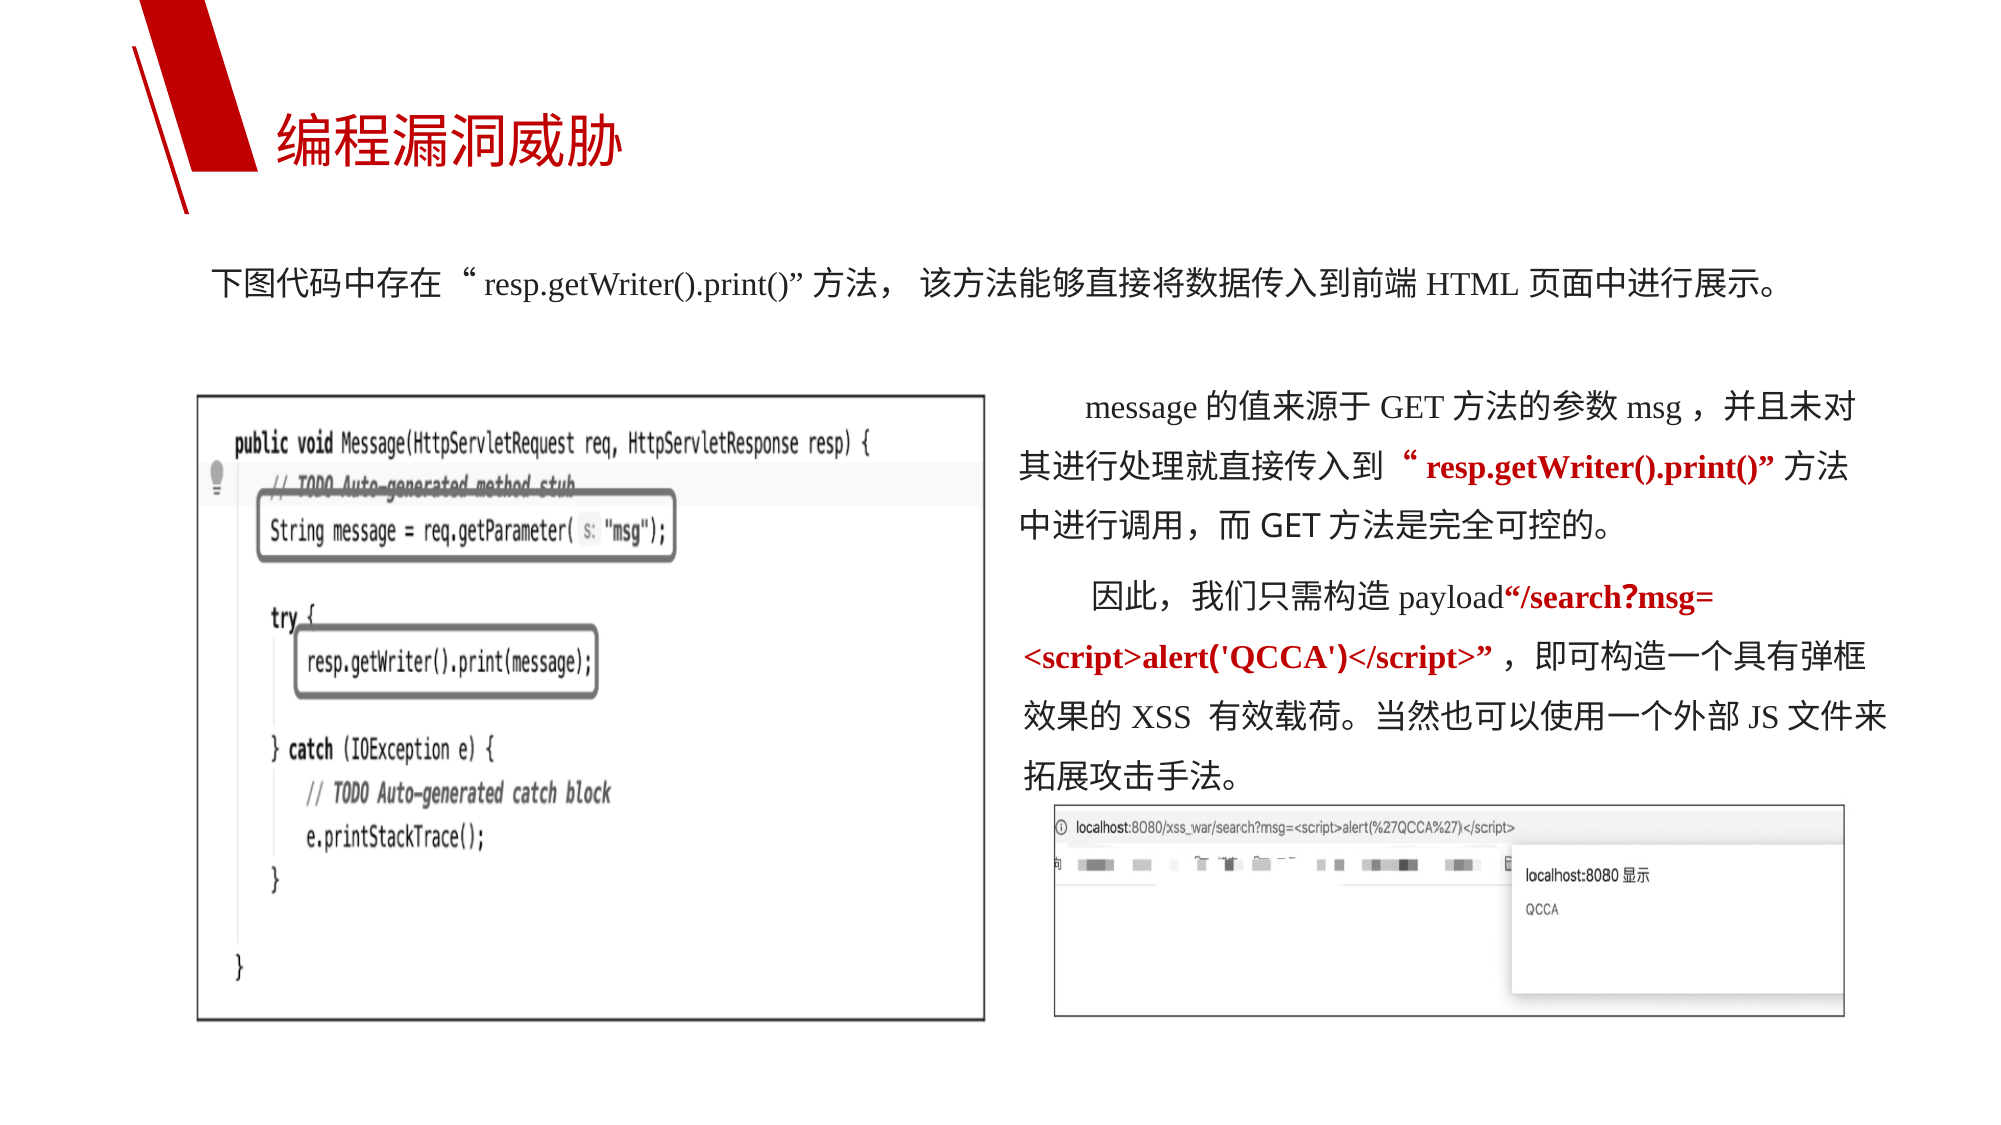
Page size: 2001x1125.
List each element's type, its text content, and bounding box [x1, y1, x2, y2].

text_box 因此，我们只需构造payload“/search?msg= <script>alert('QCCA')</script>”，即可构造一个具有弹框效果的XSS 有效载荷。当然也可以使用一个外部JS文件来拓展攻击手法。 [1008, 548, 1904, 803]
picture [1046, 799, 1853, 1019]
picture [191, 386, 992, 1029]
text_box 下图代码中存在“resp.getWriter().print()”方法， 该方法能够直接将数据传入到前端HTML页面中进行展示。 [195, 235, 1805, 370]
text_box message的值来源于GET方法的参数msg，并且未对其进行处理就直接传入到“resp.getWriter().print()”方法中进行调用，而GET方法是完全可控的。 [1004, 357, 1895, 552]
text_box 编程漏洞威胁 [260, 96, 640, 182]
